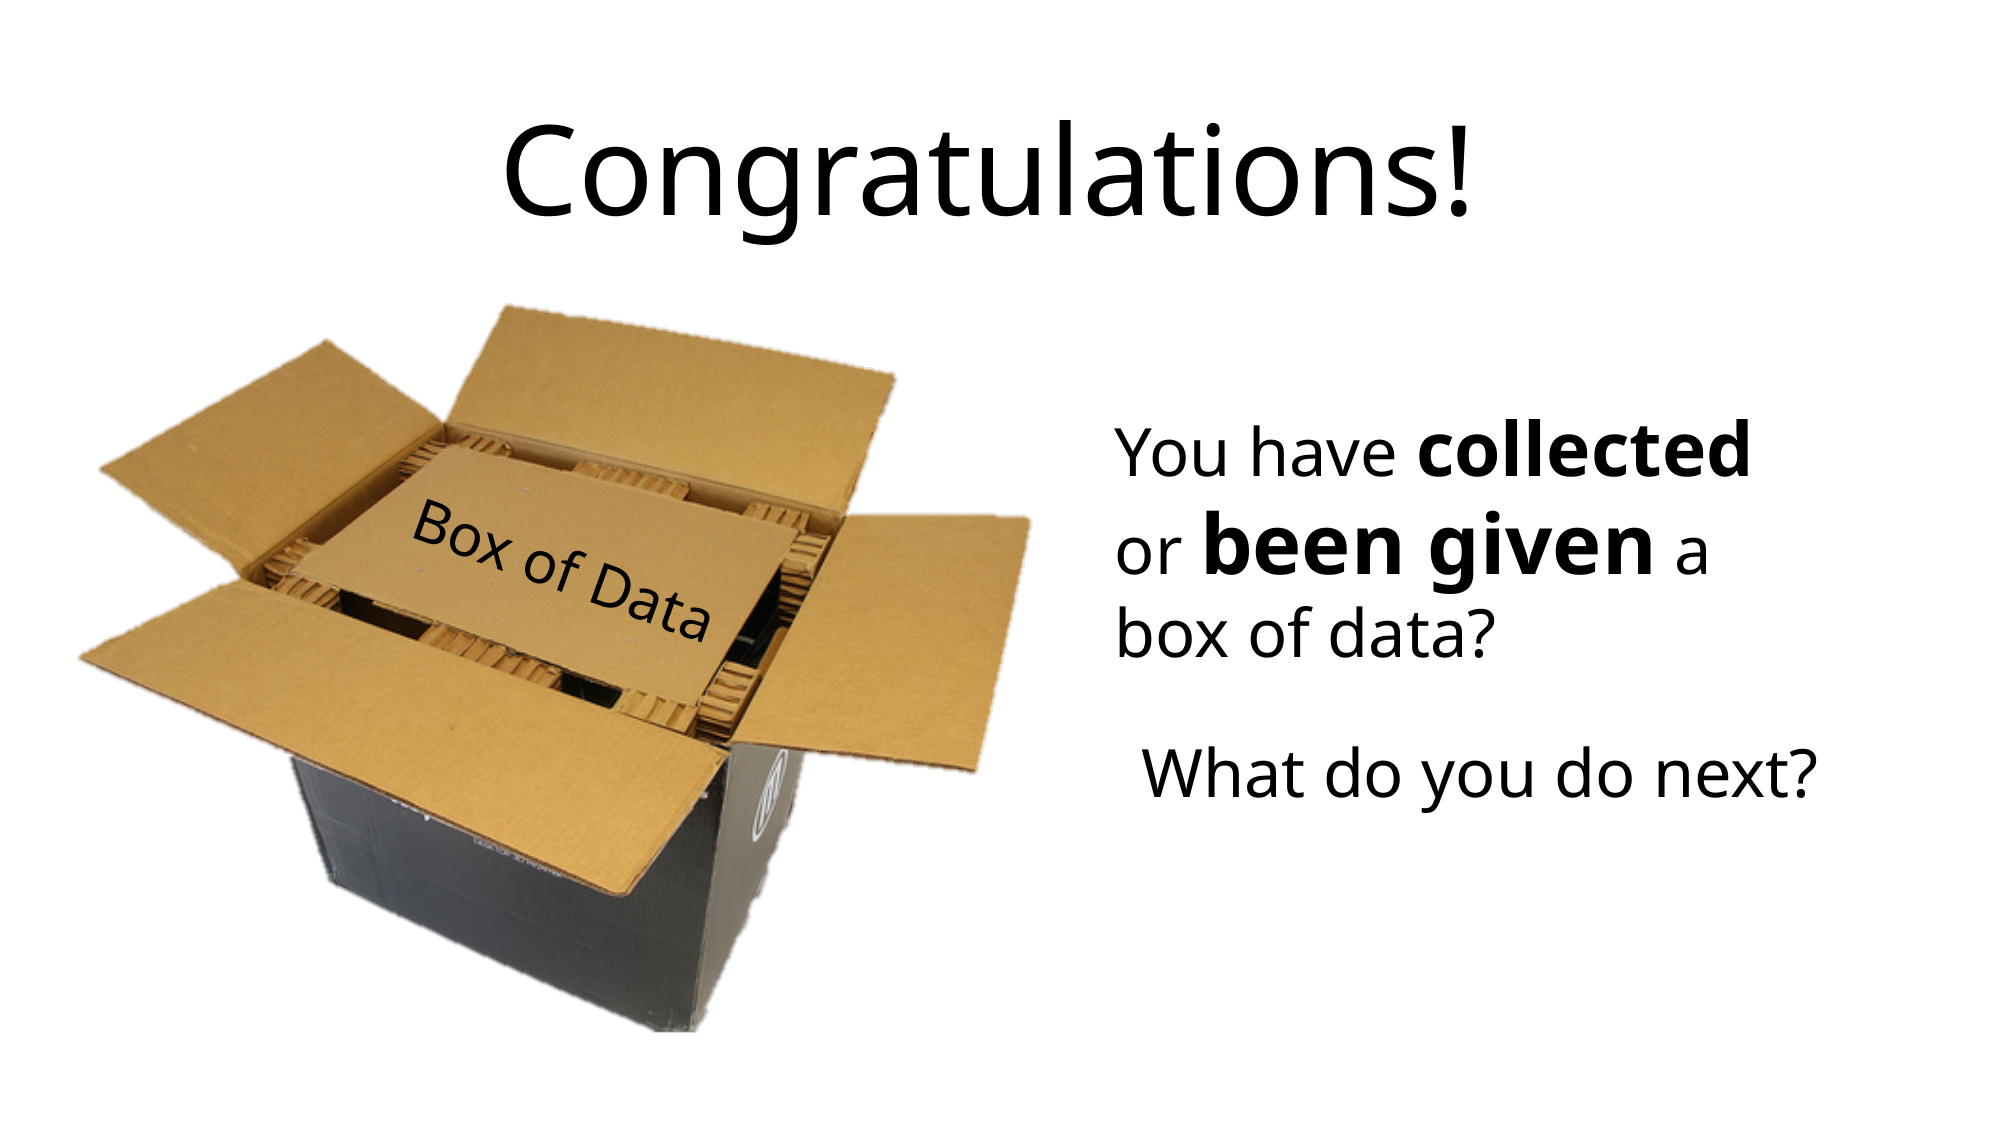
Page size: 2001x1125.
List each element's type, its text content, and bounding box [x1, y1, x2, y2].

text_box You have collected or been given a box of data? [1208, 393, 1825, 679]
text_box What do you do next? [1208, 723, 1835, 818]
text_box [0, 249, 1208, 1055]
text_box Congratulations! [484, 82, 1492, 248]
